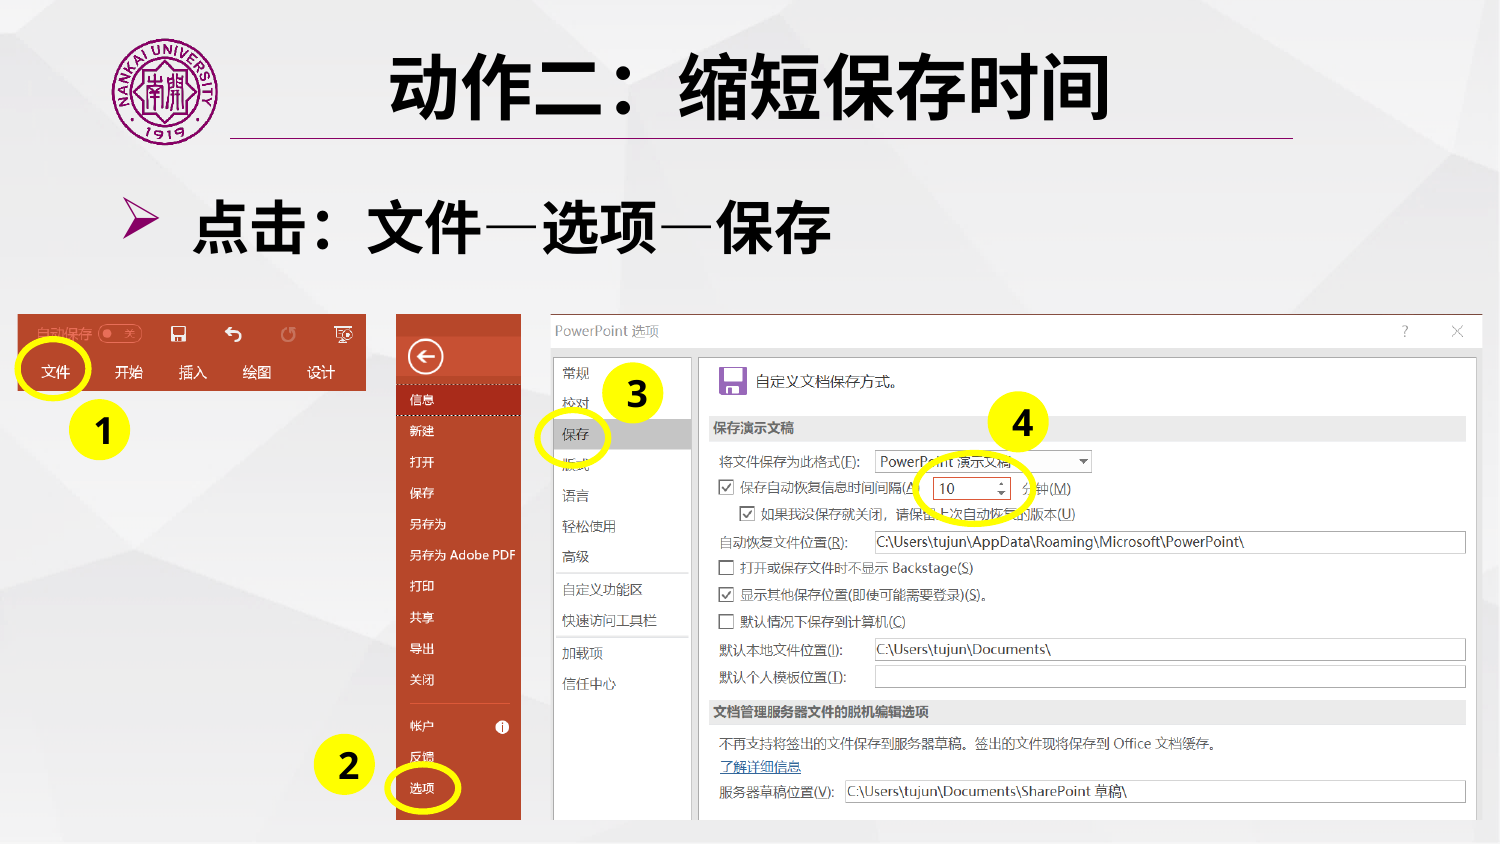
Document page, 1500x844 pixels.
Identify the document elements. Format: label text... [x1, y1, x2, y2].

text_box 2 [313, 733, 375, 795]
picture [0, 0, 1500, 844]
title 动作二：缩短保存时间 [103, 45, 1397, 139]
text_box 1 [69, 399, 131, 461]
text_box [536, 415, 550, 461]
text_box [386, 772, 395, 804]
list 点击：文件—选项—保存 [103, 183, 1397, 277]
text_box [28, 391, 78, 400]
